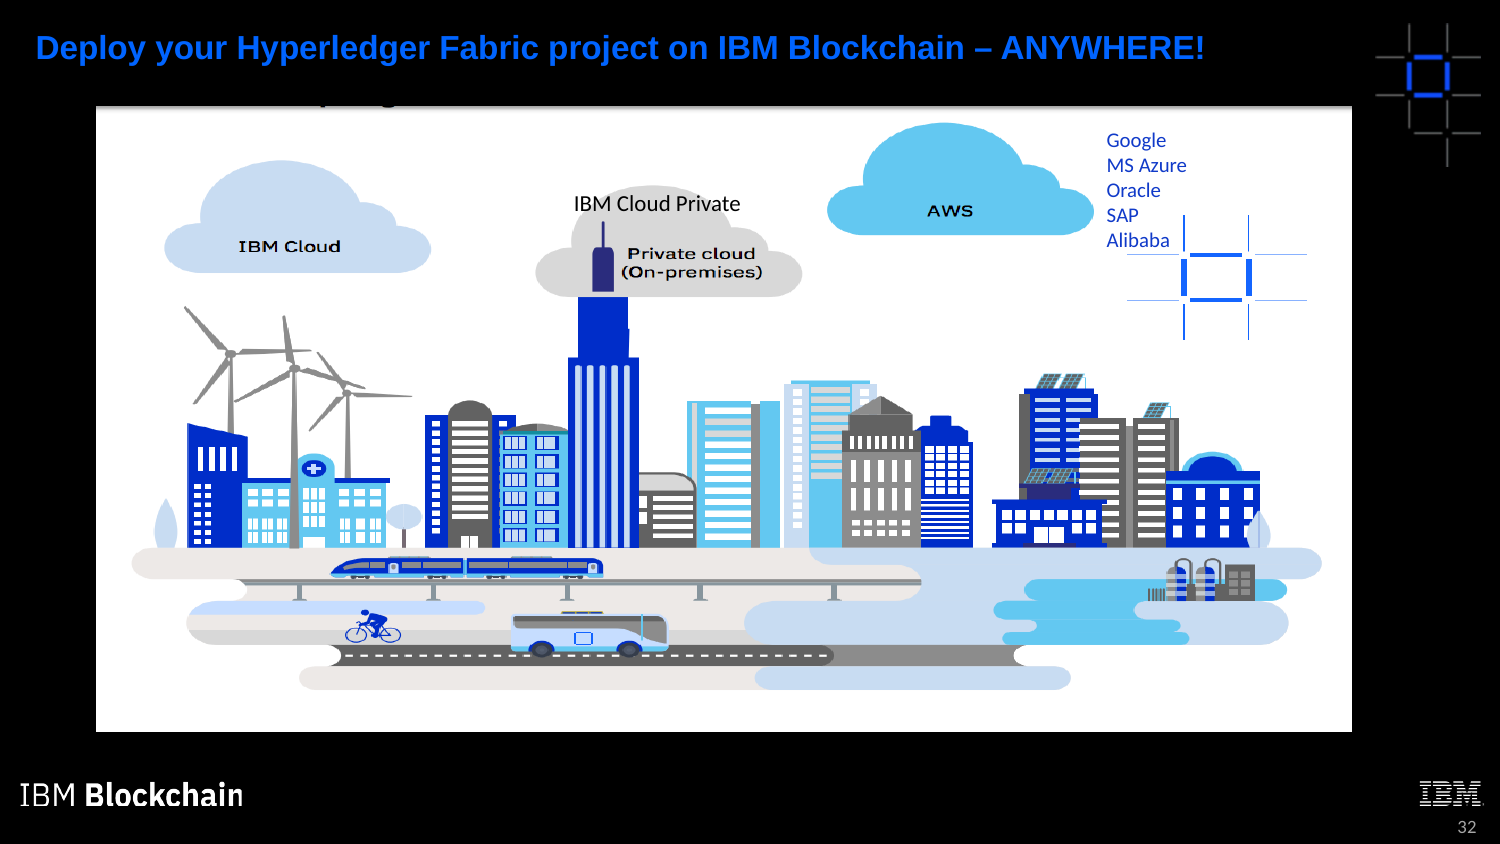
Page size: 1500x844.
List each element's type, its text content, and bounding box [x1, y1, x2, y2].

picture [96, 106, 1352, 732]
list Deploy your Hyperledger Fabric project on IBM Blockchain – ANYWHERE! [20, 23, 1295, 190]
picture [1376, 24, 1480, 166]
